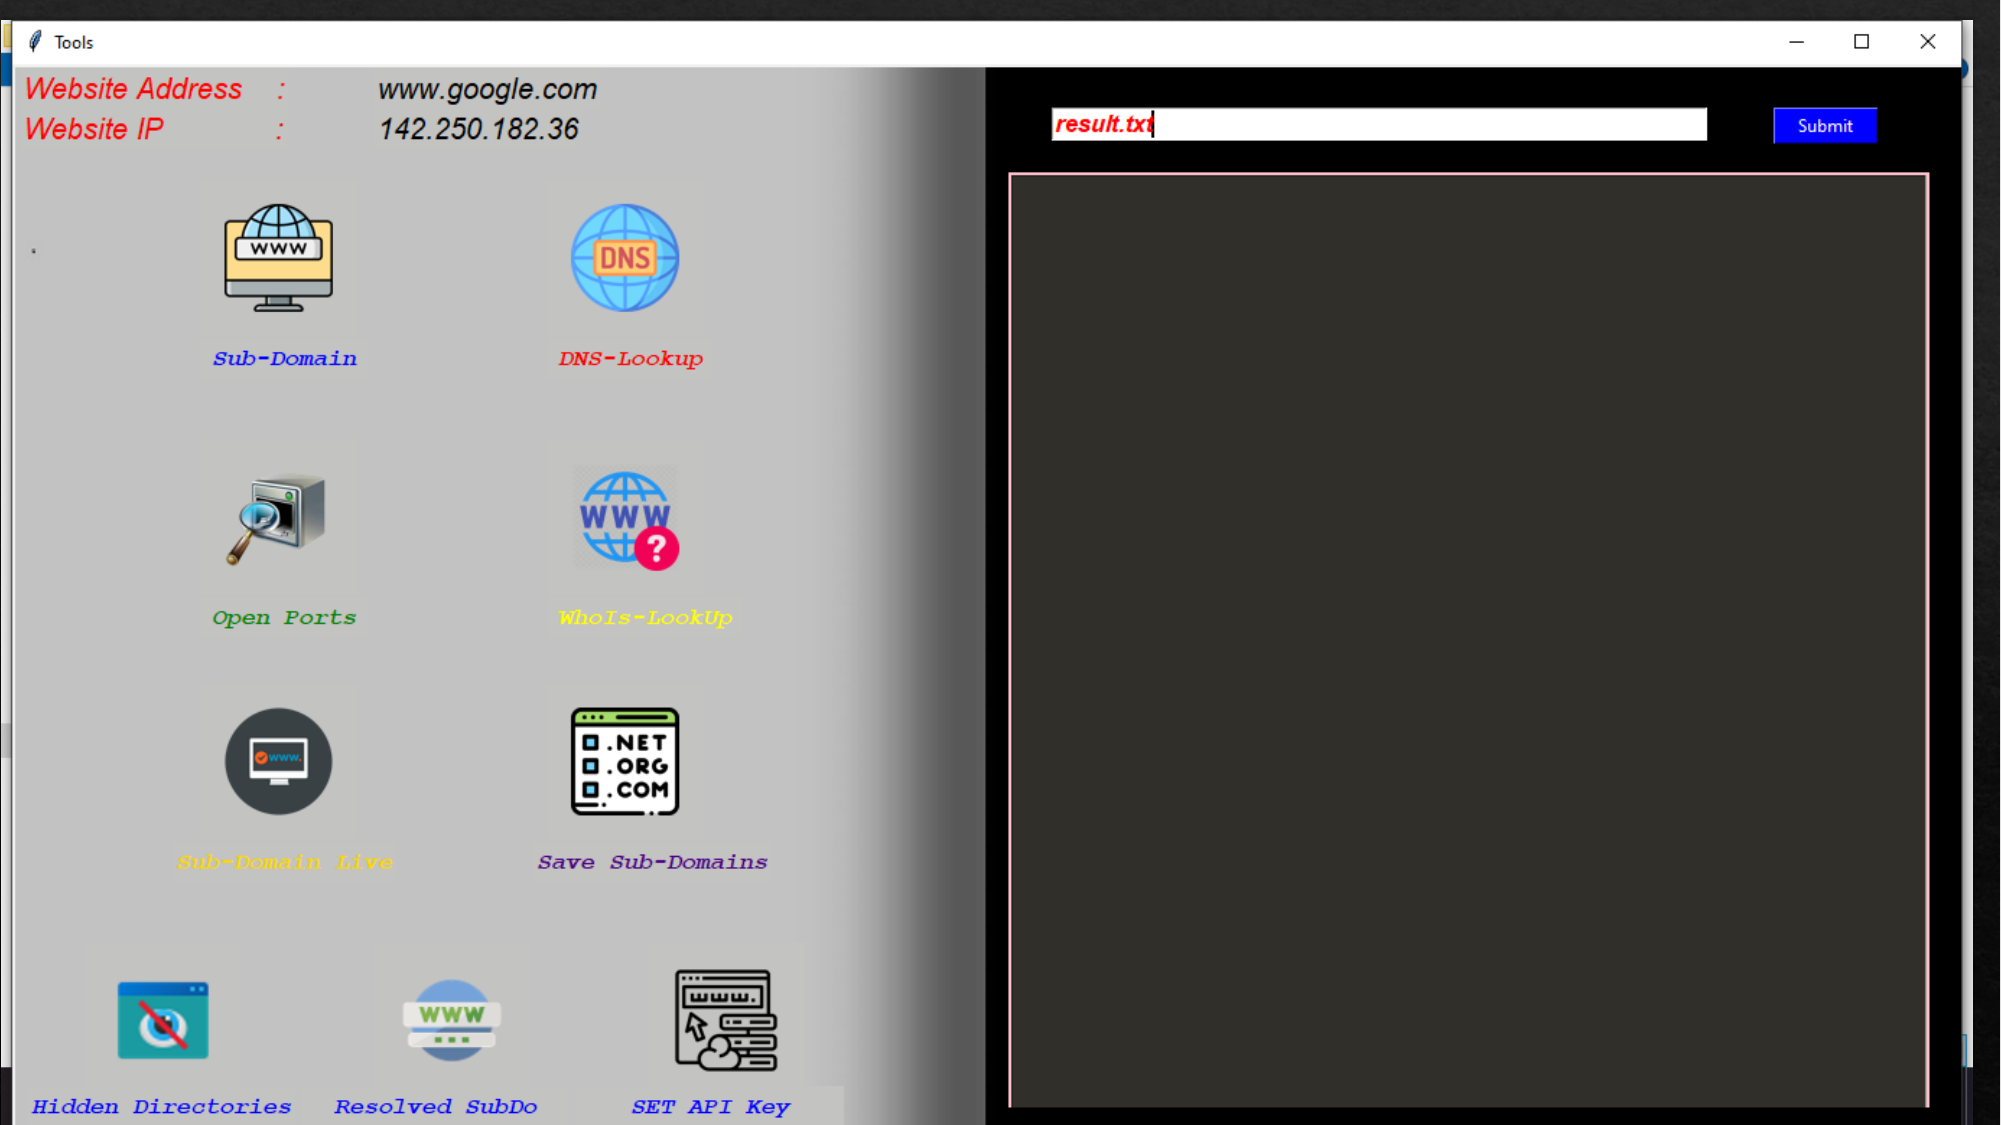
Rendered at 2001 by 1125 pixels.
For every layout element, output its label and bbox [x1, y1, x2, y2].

list [0, 20, 1973, 1125]
